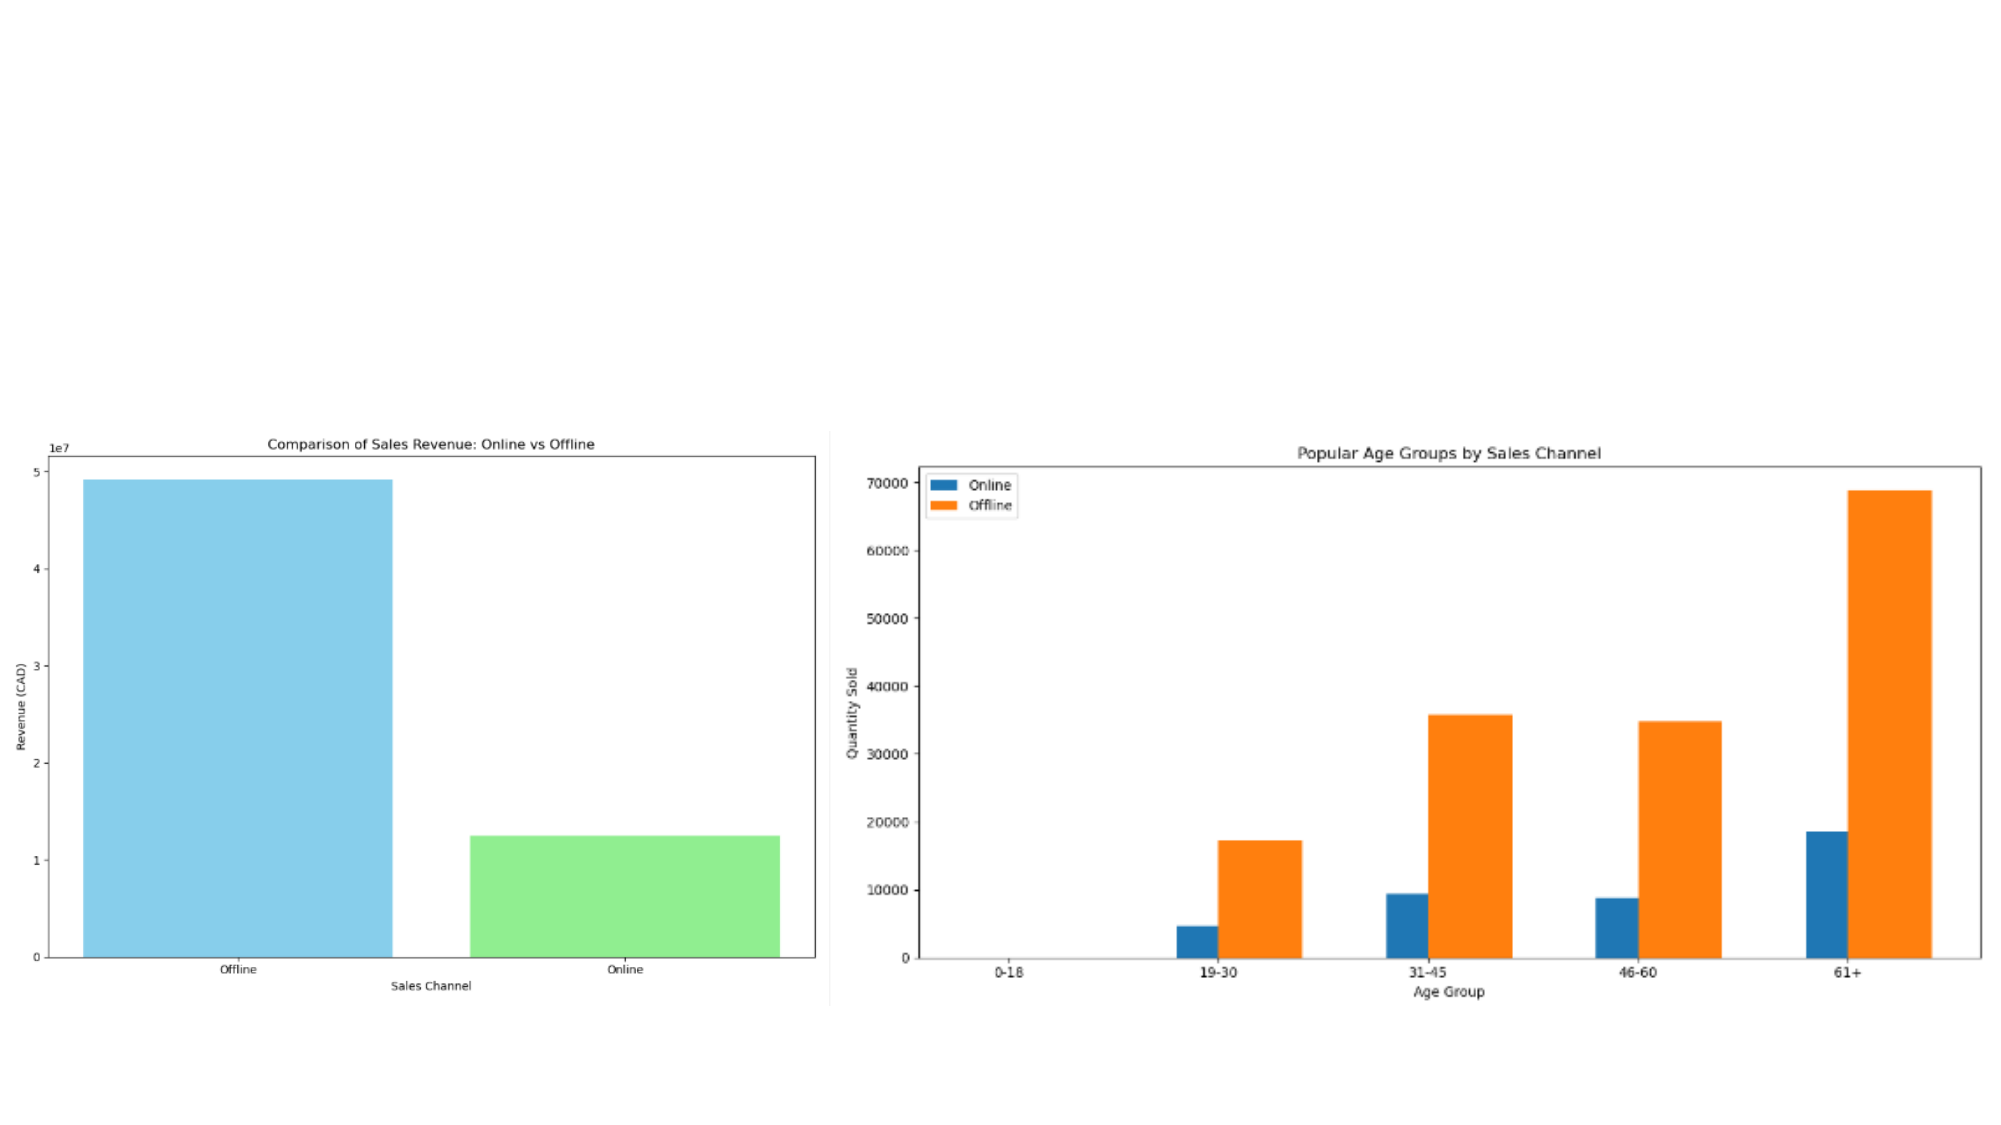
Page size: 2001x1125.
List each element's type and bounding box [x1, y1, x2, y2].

picture [0, 431, 2000, 1006]
